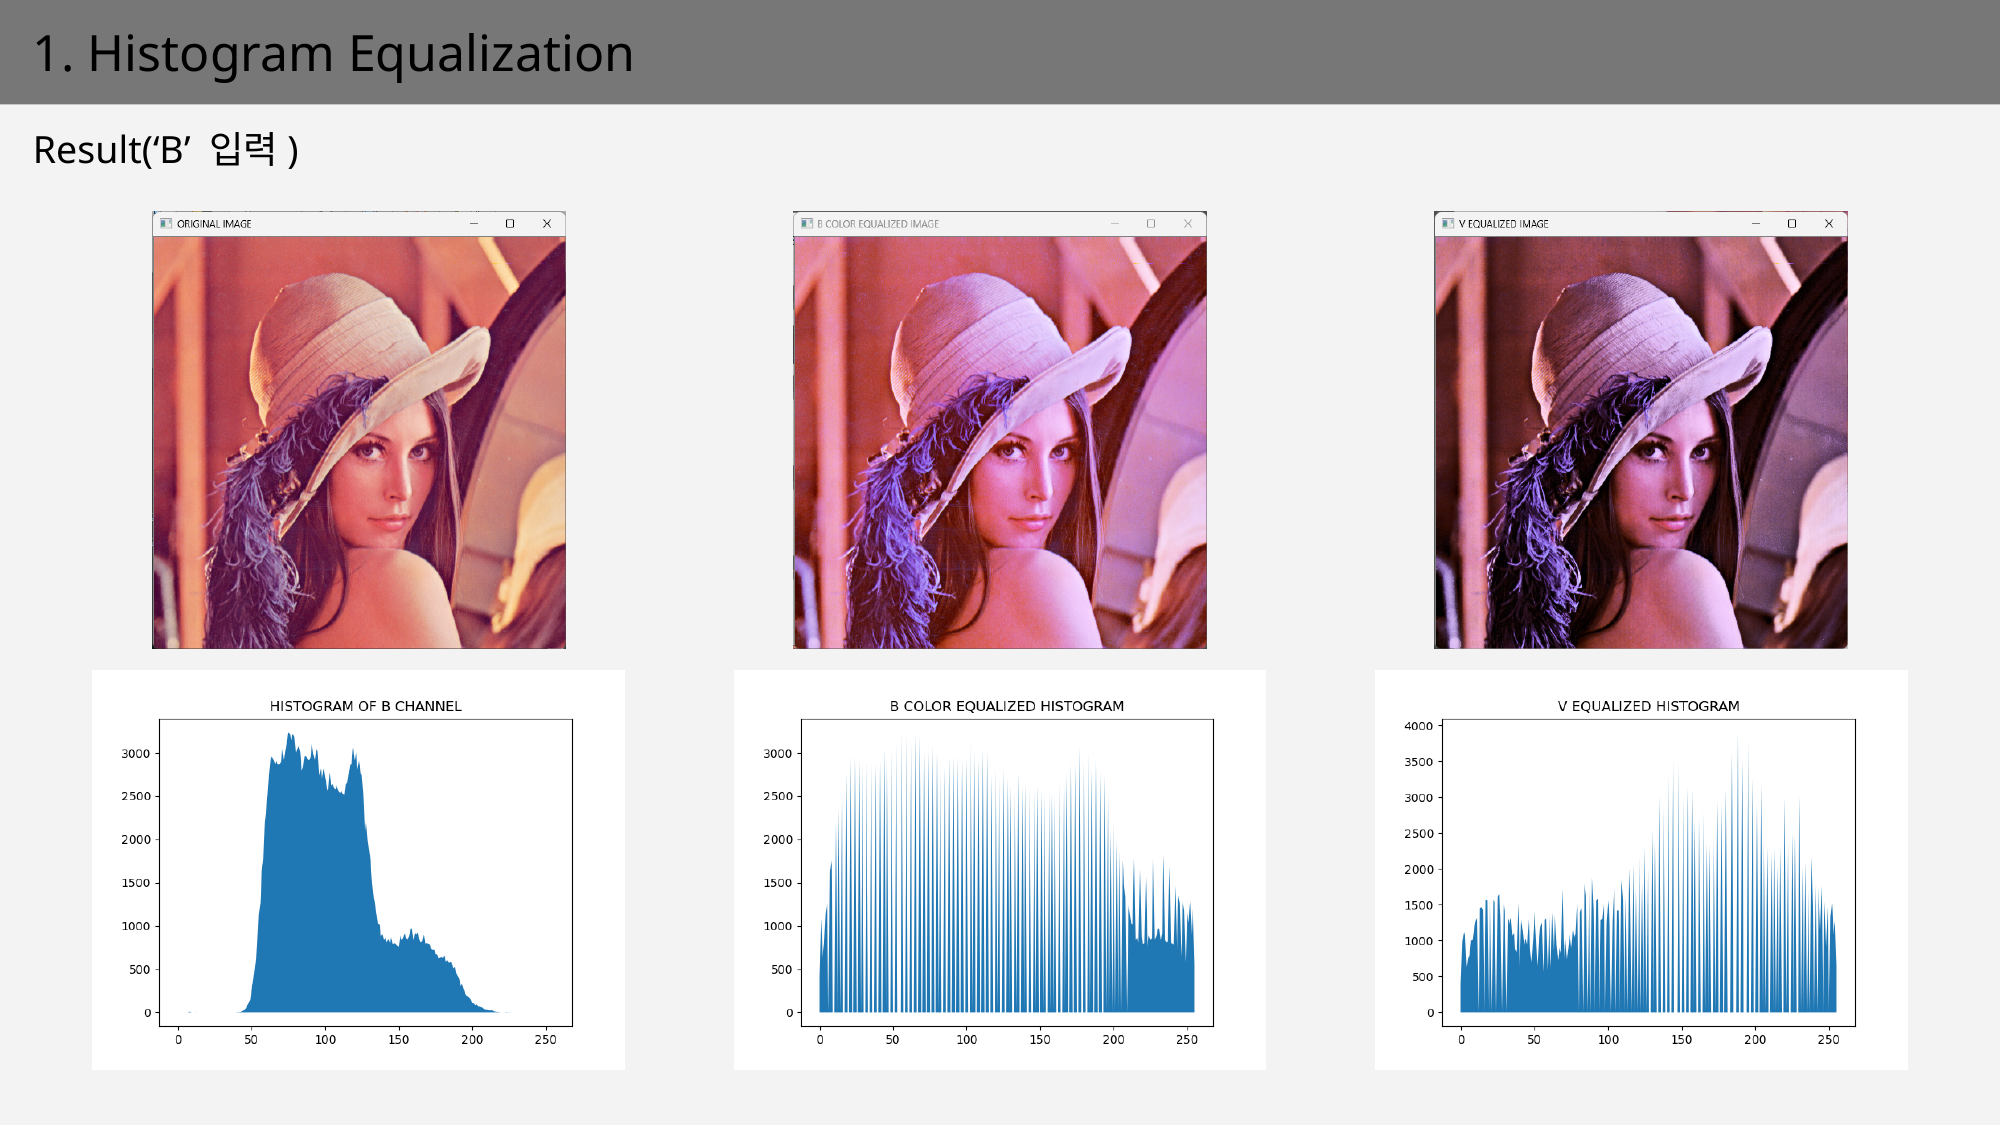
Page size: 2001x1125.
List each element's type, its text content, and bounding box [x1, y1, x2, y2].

picture [151, 210, 566, 650]
picture [733, 669, 1267, 1070]
text_box Result(‘B’ 입력) [18, 118, 385, 179]
text_box [0, 0, 2000, 106]
picture [1434, 210, 1849, 650]
picture [792, 210, 1208, 650]
picture [92, 669, 625, 1070]
text_box 1. Histogram Equalization [18, 14, 837, 89]
picture [1374, 669, 1908, 1070]
